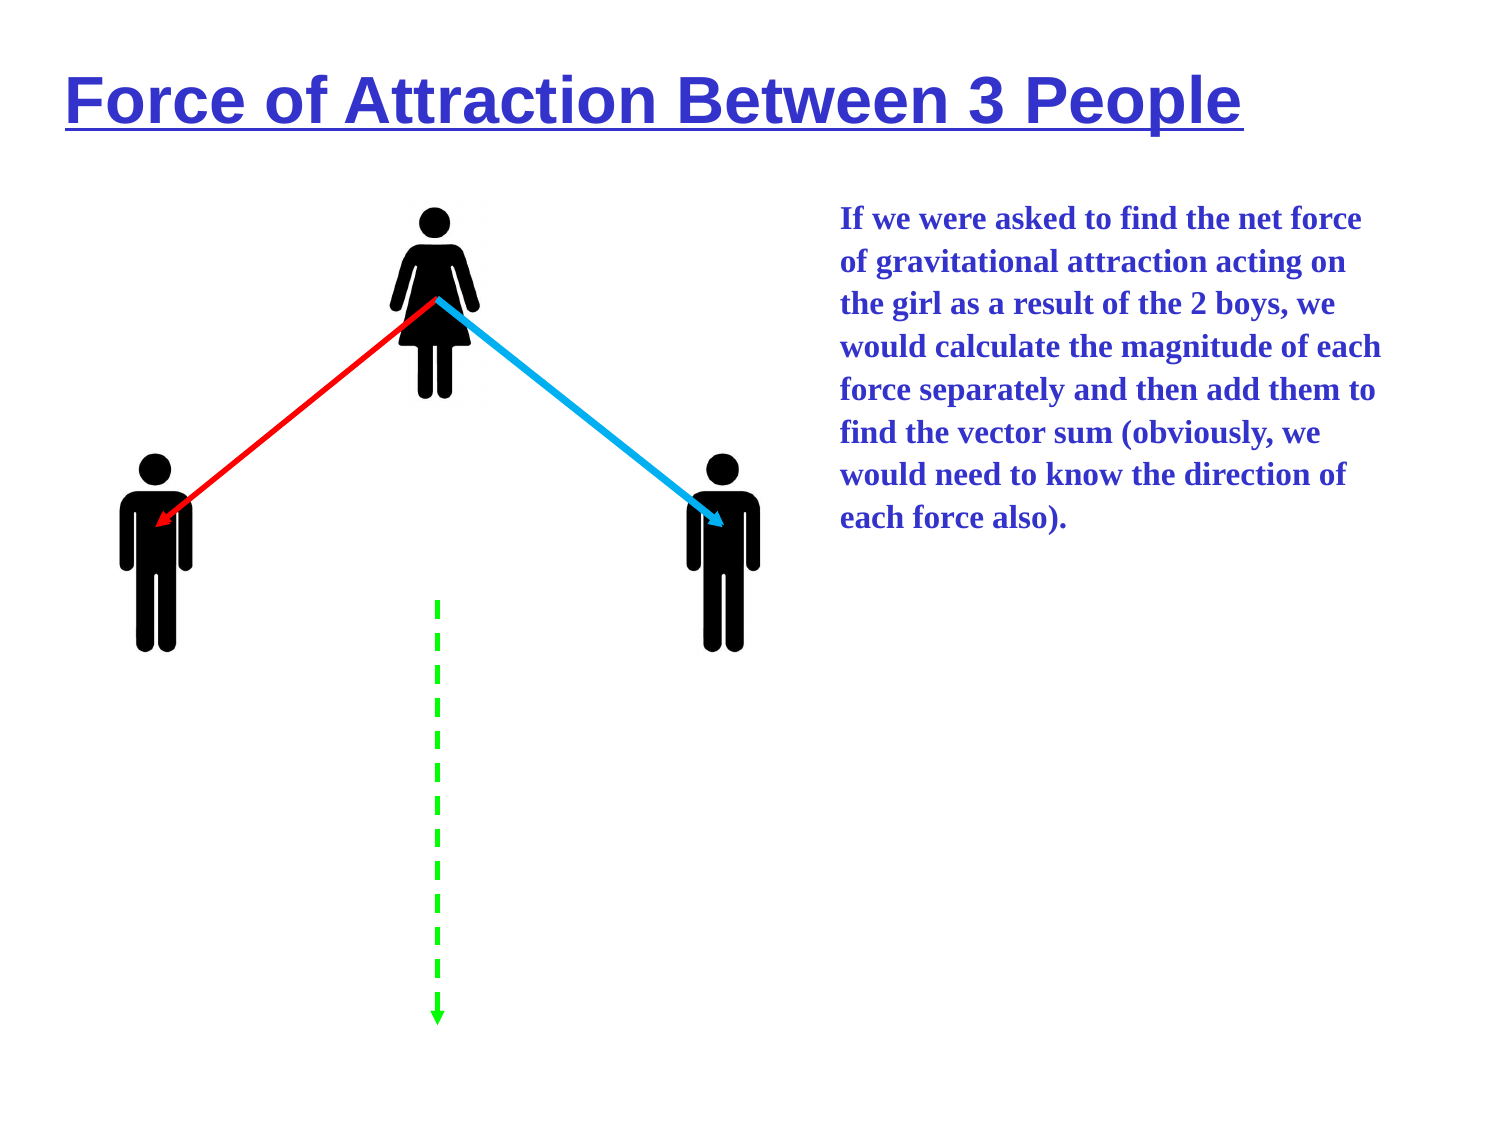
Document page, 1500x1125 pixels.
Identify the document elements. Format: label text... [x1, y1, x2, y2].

text_box If we were asked to find the net force of gravitational attraction acting on the girl as a result of the 2 boys, we would calculate the magnitude of each force separately and then add them to find the vector sum (obviously, we would need to know the direction of each force also). [824, 186, 1413, 543]
picture [112, 437, 202, 663]
text_box Force of Attraction Between 3 People [50, 49, 1450, 145]
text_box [435, 299, 723, 528]
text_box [154, 299, 434, 528]
picture [679, 437, 769, 663]
picture [387, 187, 487, 297]
